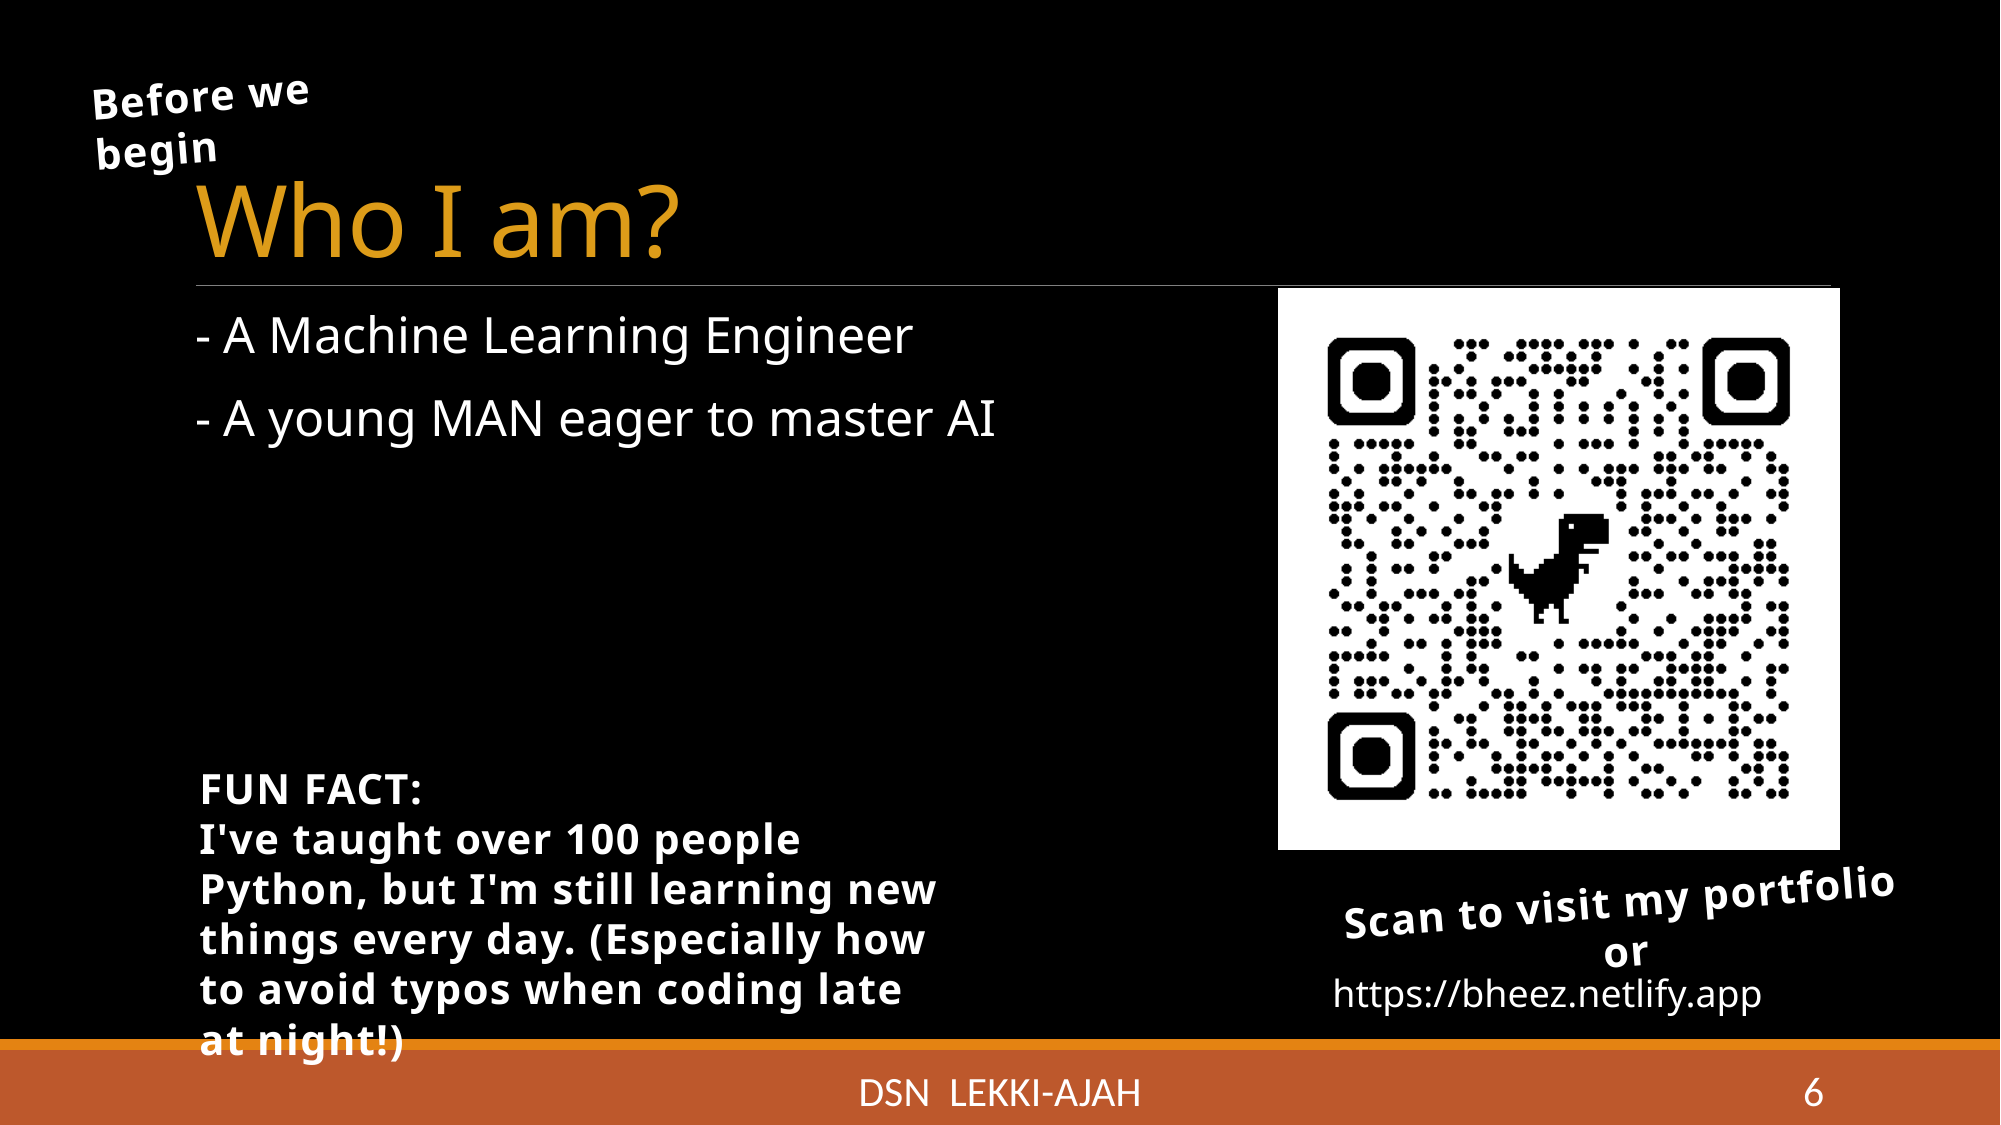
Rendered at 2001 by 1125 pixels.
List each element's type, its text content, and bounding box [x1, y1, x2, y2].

list - A Machine Learning Engineer - A young MAN eager to master AI [180, 302, 1703, 963]
text_box https://bheez.netlify.app [1317, 962, 1931, 1023]
text_box FUN FACT: I've taught over 100 people Python, but I'm still learning new things every day. (Especially how to avoid typos when coding late at night!) [184, 755, 976, 1071]
text_box Scan to visit my portfolio or [1326, 844, 1922, 962]
footer DSN LEKKI-AJAH [604, 1059, 1396, 1120]
picture [1277, 288, 1840, 851]
title Who I am? [180, 47, 1830, 285]
slide_number 6 [1624, 1059, 1840, 1120]
text_box Before we begin [73, 43, 451, 188]
